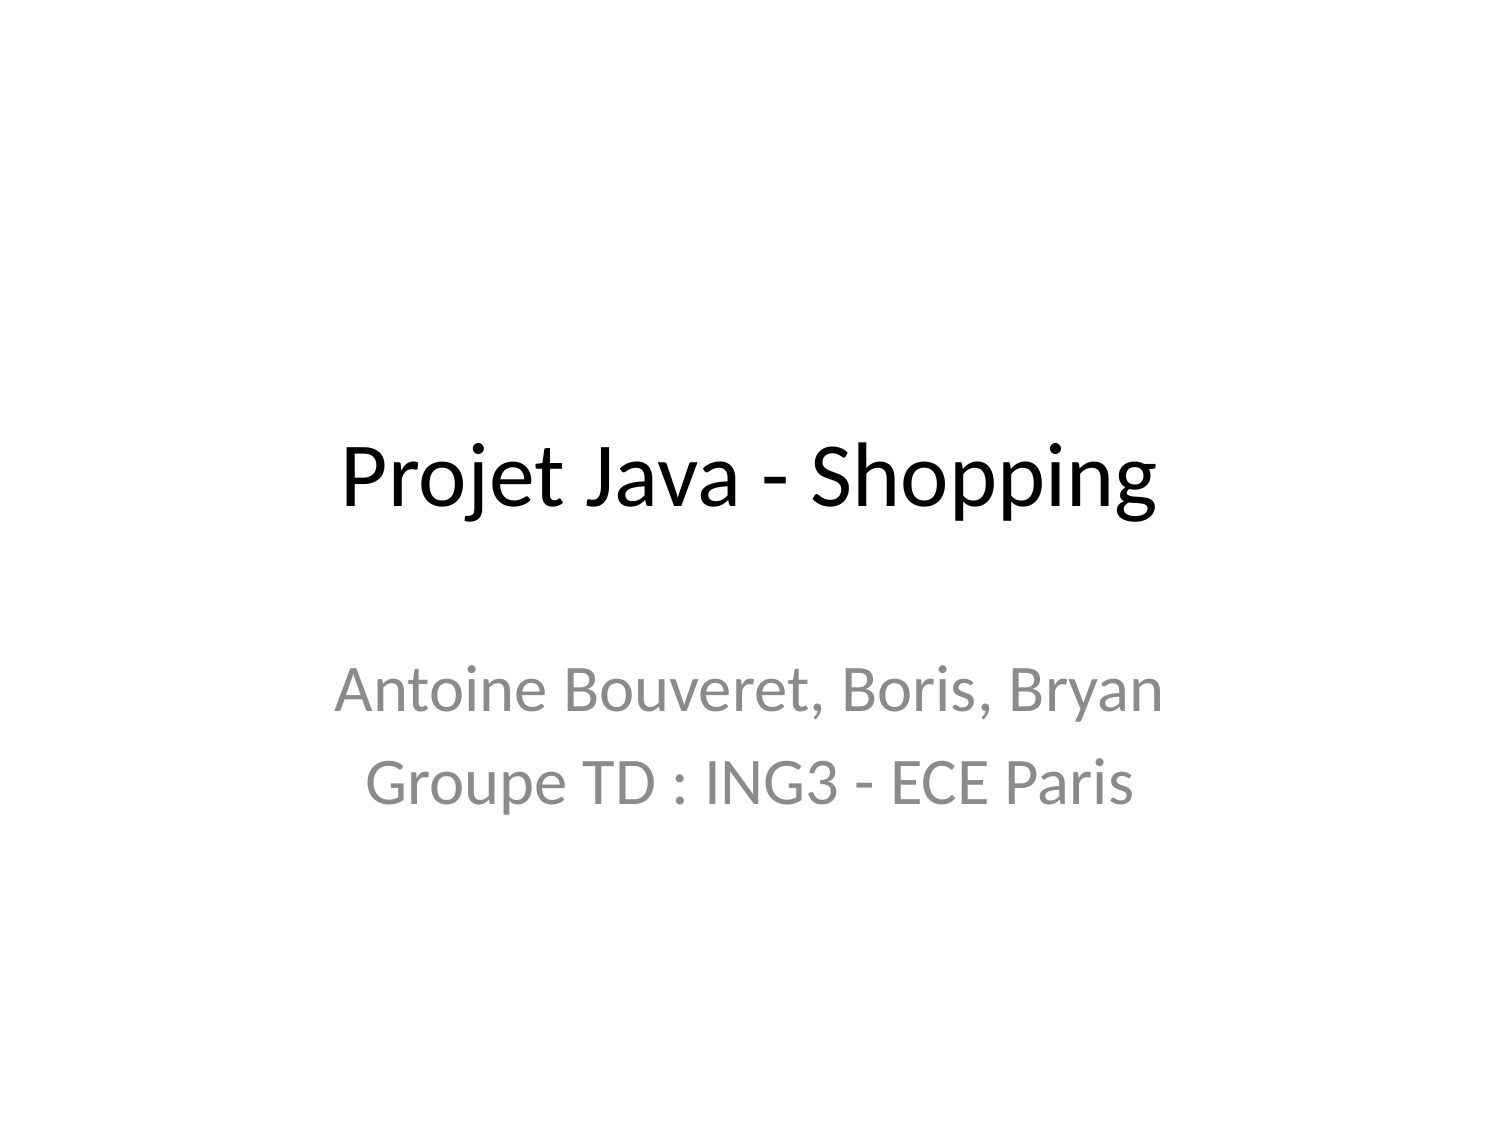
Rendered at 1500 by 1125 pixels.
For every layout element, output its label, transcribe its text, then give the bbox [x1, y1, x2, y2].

title Projet Java - Shopping [112, 349, 1388, 591]
subtitle Antoine Bouveret, Boris, Bryan Groupe TD : ING3 - ECE Paris [225, 637, 1275, 925]
